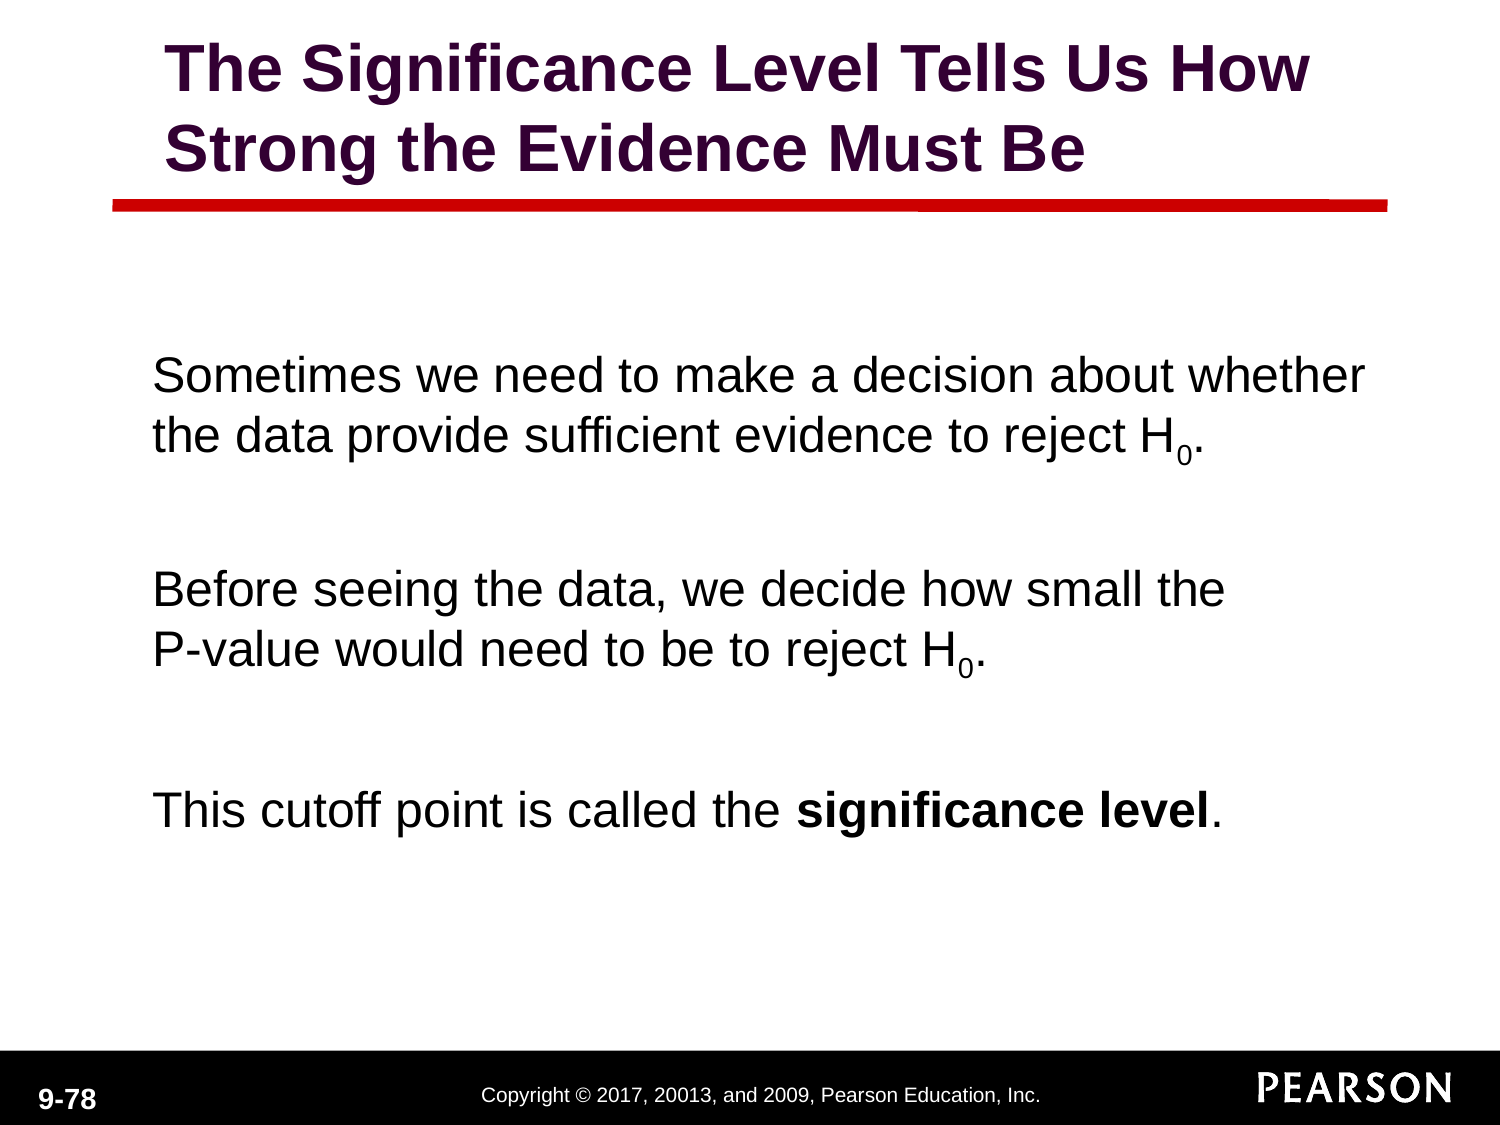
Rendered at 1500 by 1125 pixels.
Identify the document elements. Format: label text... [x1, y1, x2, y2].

title The Significance Level Tells Us How Strong the Evidence Must Be [150, 20, 1450, 193]
list Sometimes we need to make a decision about whether the data provide sufficient evidence to reject H0. Before seeing the data, we decide how small the P-value would need to be to reject H0. This cutoff point is called the significance level. [137, 262, 1400, 925]
